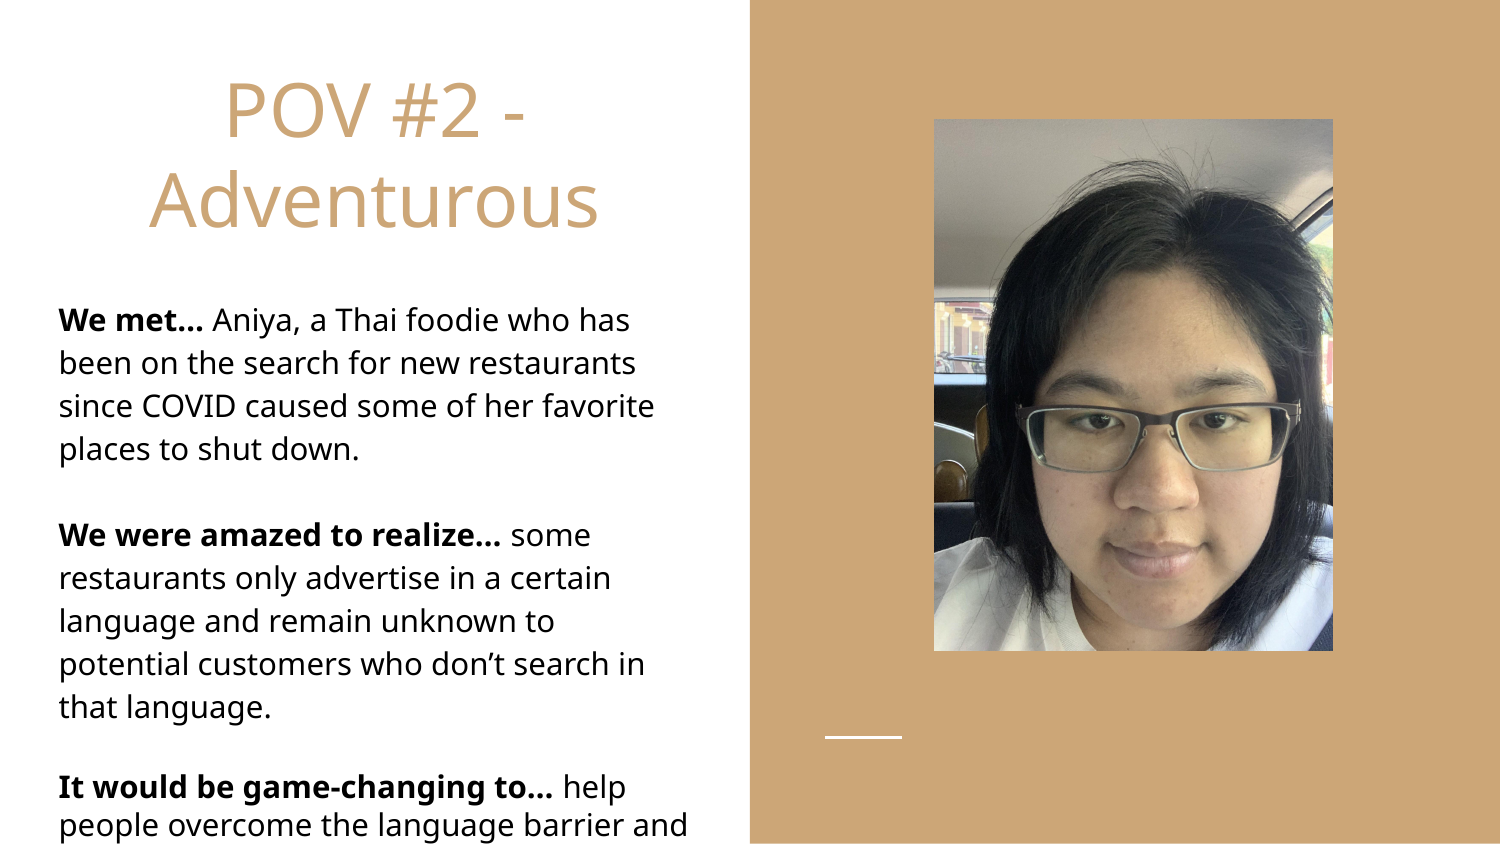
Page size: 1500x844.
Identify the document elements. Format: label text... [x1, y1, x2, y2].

title POV #2 - Adventurous [43, 119, 708, 258]
subtitle We met… Aniya, a Thai foodie who has been on the search for new restaurants since COVID caused some of her favorite places to shut down. We were amazed to realize… some restaurants only advertise in a certain language and remain unknown to potential customers who don’t search in that language. It would be game-changing to… help people overcome the language barrier and discover more authentic small restaurants. [43, 279, 708, 684]
picture [934, 119, 1333, 651]
